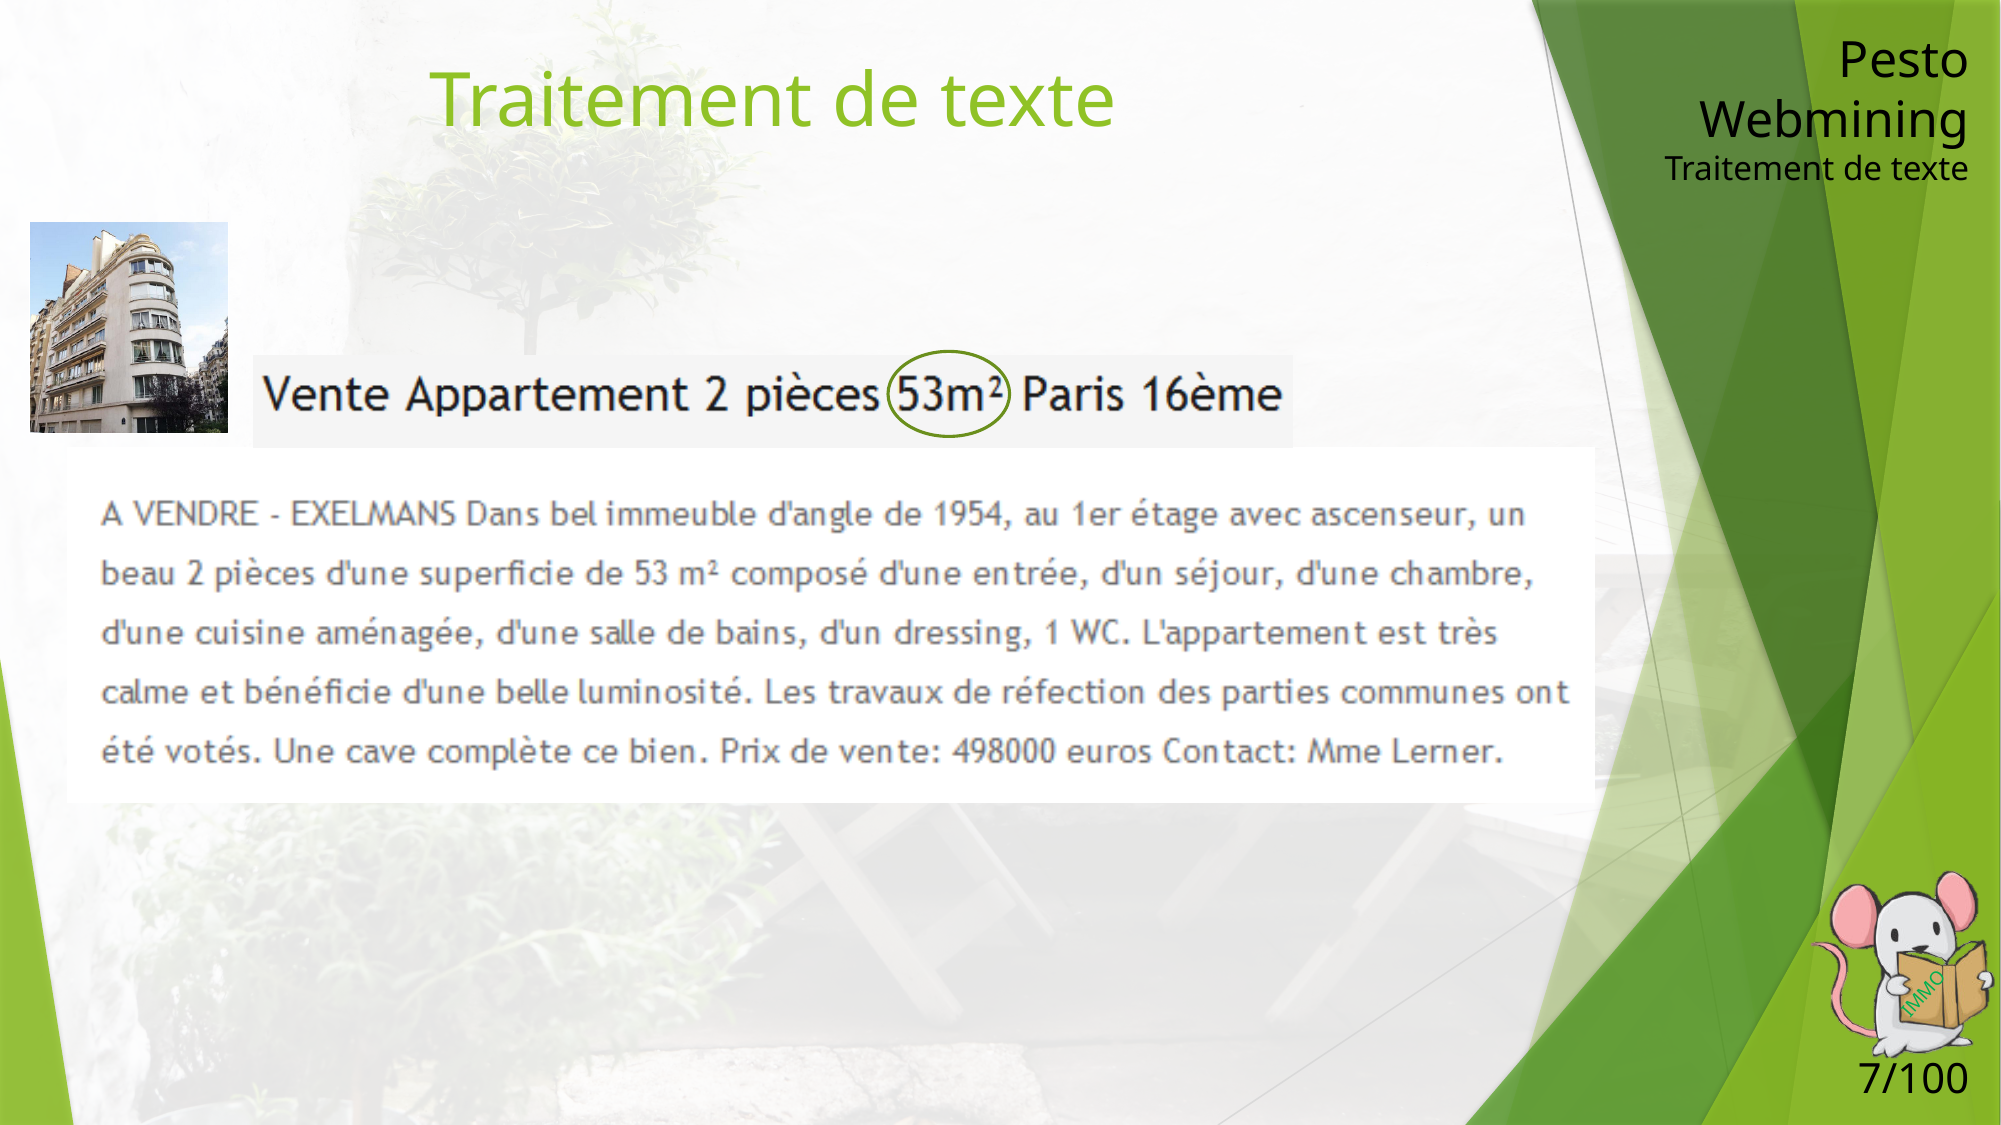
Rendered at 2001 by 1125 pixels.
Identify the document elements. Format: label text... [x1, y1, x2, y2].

slide_number 7/100 [1811, 1050, 1985, 1111]
text_box [922, 349, 976, 354]
picture [28, 221, 230, 434]
title Traitement de texte [67, 44, 1479, 261]
picture [67, 355, 1596, 803]
picture [1787, 833, 2001, 1083]
text_box Pesto Webmining Traitement de texte [1563, 19, 1985, 195]
